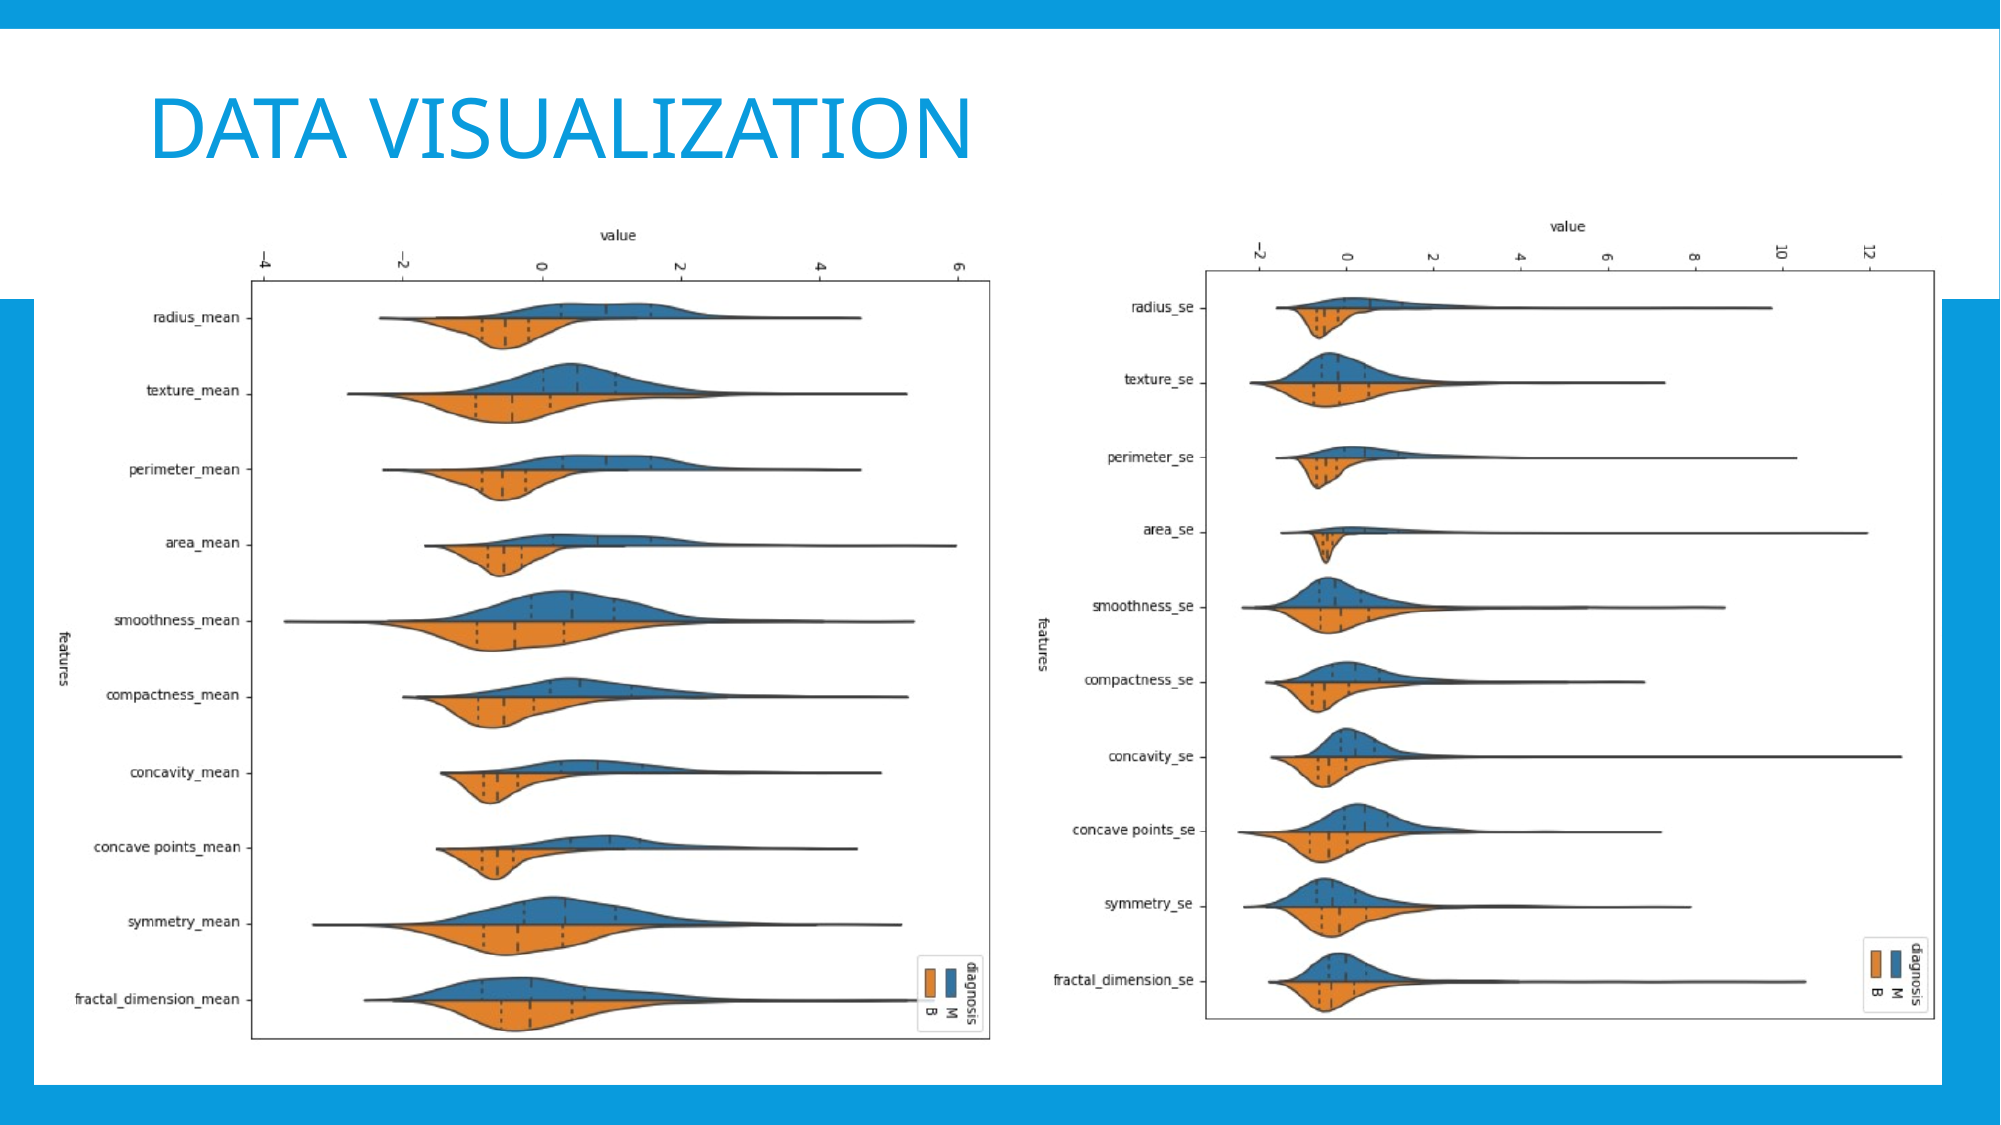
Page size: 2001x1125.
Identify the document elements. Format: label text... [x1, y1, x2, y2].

title Data visualization [132, 53, 1868, 213]
picture [34, 167, 1942, 1084]
